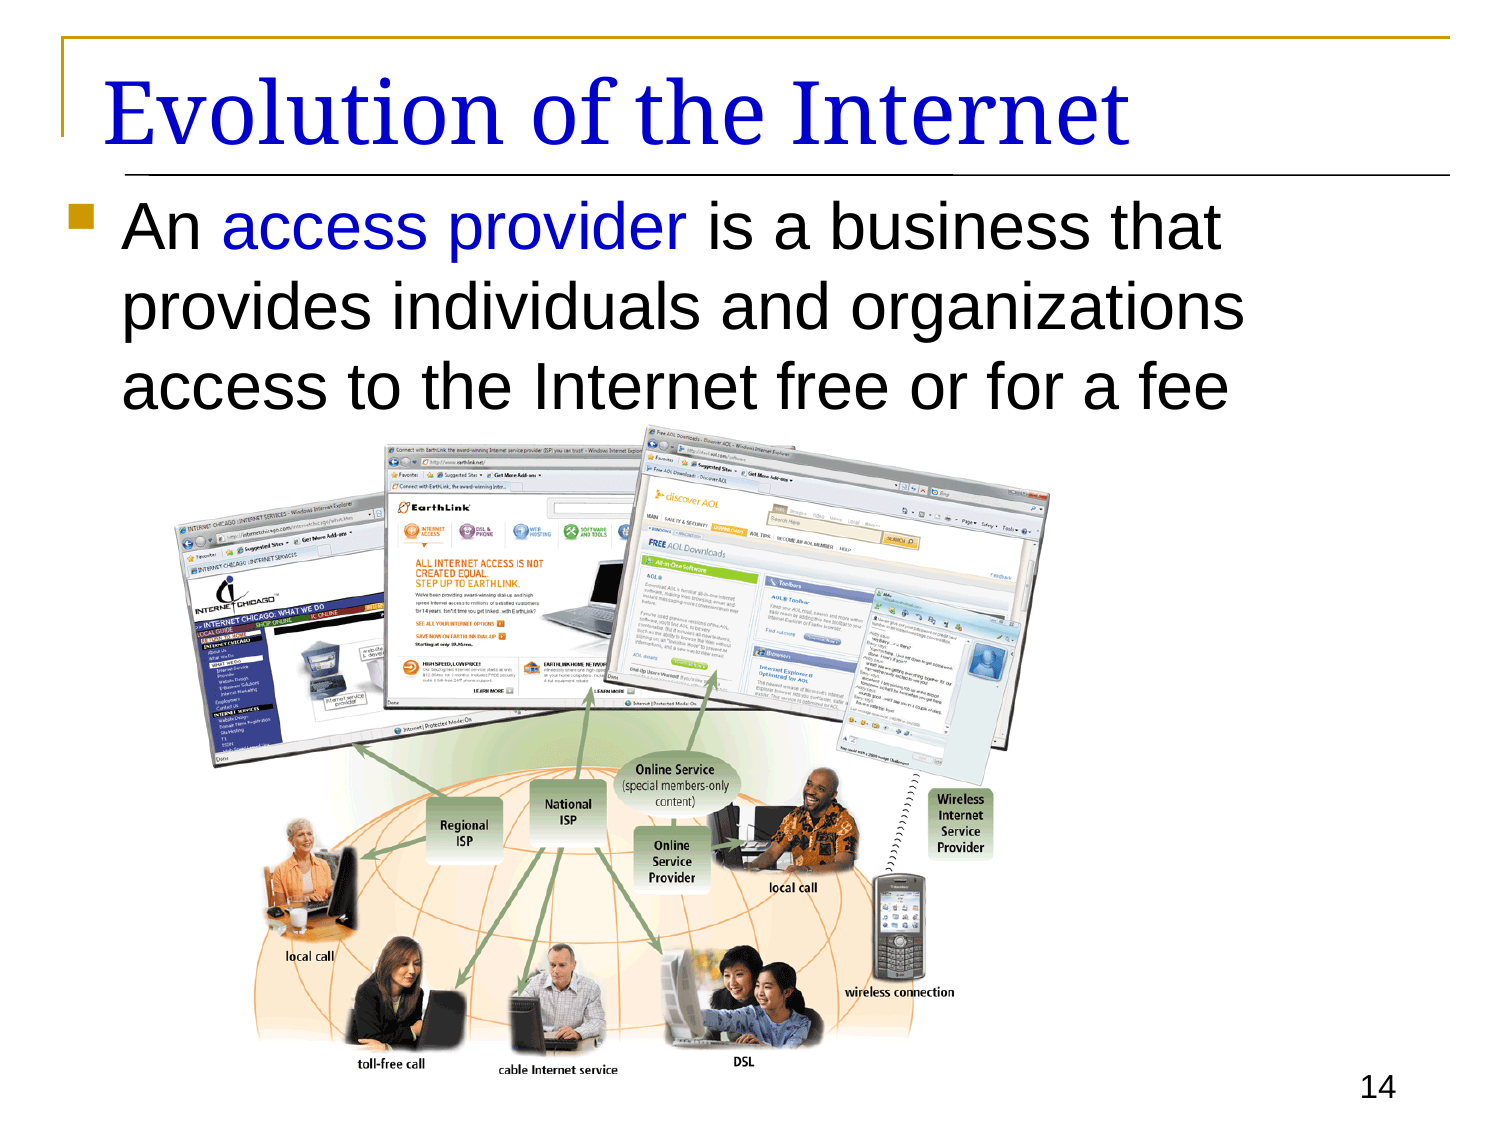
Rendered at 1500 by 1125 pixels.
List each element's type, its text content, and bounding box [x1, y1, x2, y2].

title Evolution of the Internet [87, 49, 1451, 163]
list An access provider is a business that provides individuals and organizations access to the Internet free or for a fee [49, 174, 1451, 451]
picture [174, 424, 1051, 1074]
